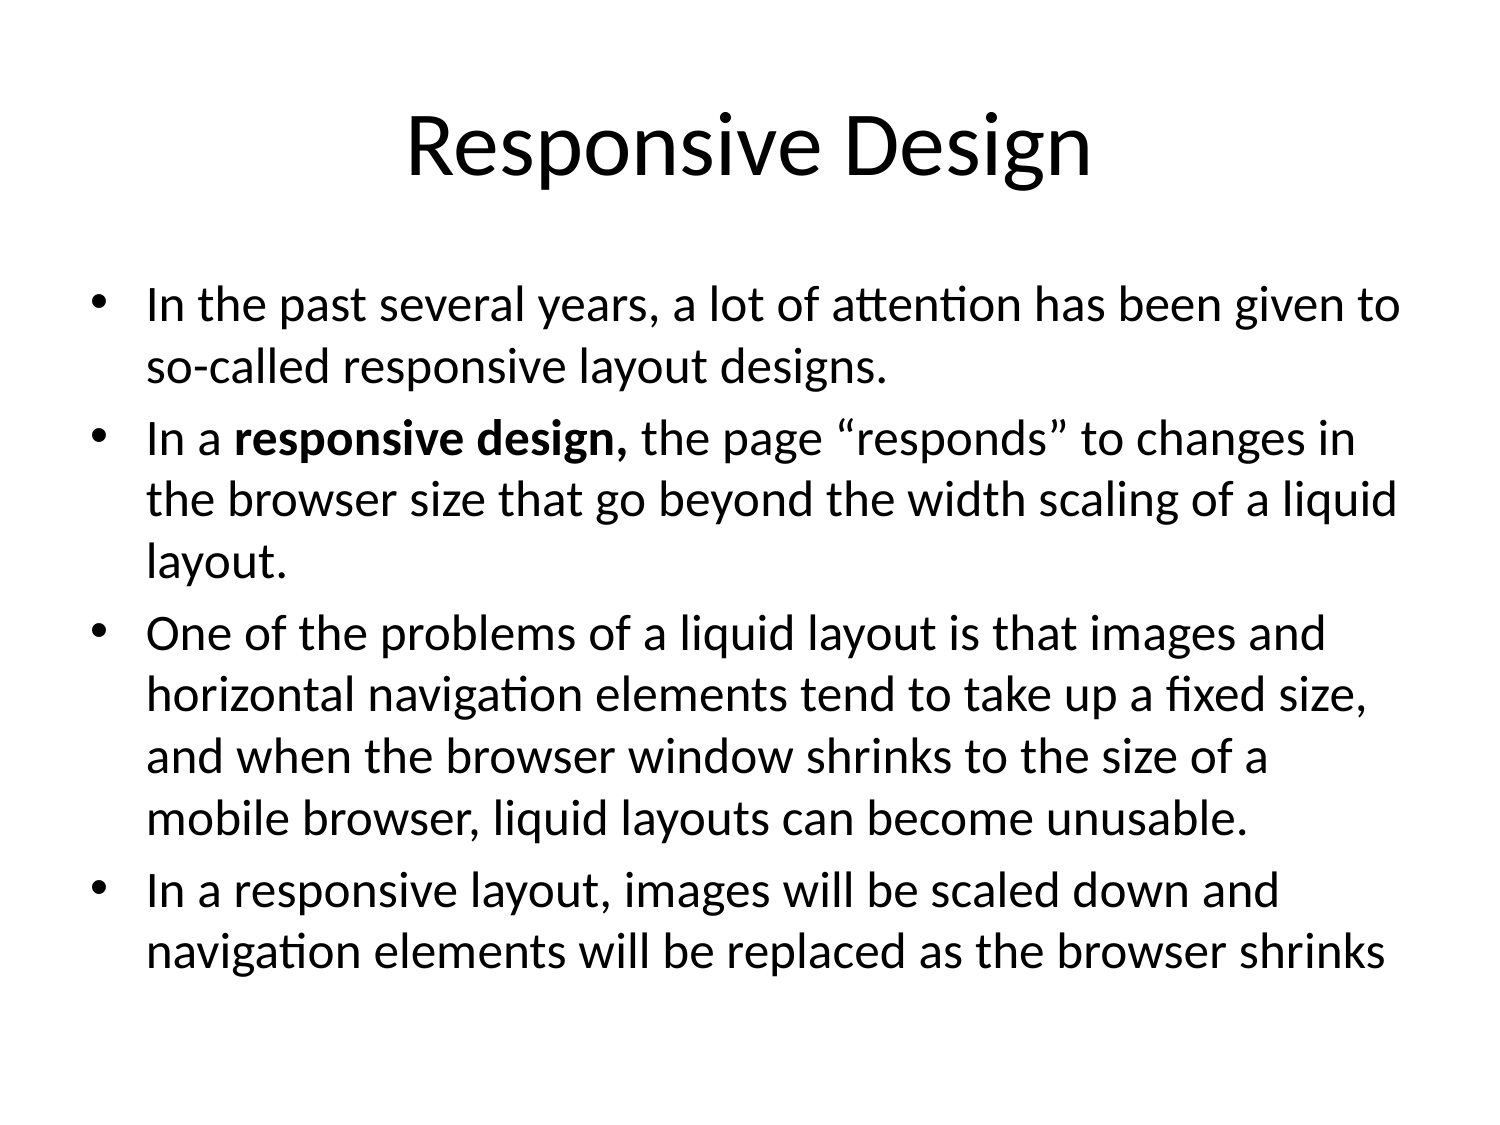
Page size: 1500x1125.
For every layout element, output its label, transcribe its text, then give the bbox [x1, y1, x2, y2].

list In the past several years, a lot of attention has been given to so-called responsive layout designs. In a responsive design, the page “responds” to changes in the browser size that go beyond the width scaling of a liquid layout. One of the problems of a liquid layout is that images and horizontal navigation elements tend to take up a fixed size, and when the browser window shrinks to the size of a mobile browser, liquid layouts can become unusable. In a responsive layout, images will be scaled down and navigation elements will be replaced as the browser shrinks [75, 262, 1425, 1005]
title Responsive Design [75, 45, 1425, 233]
